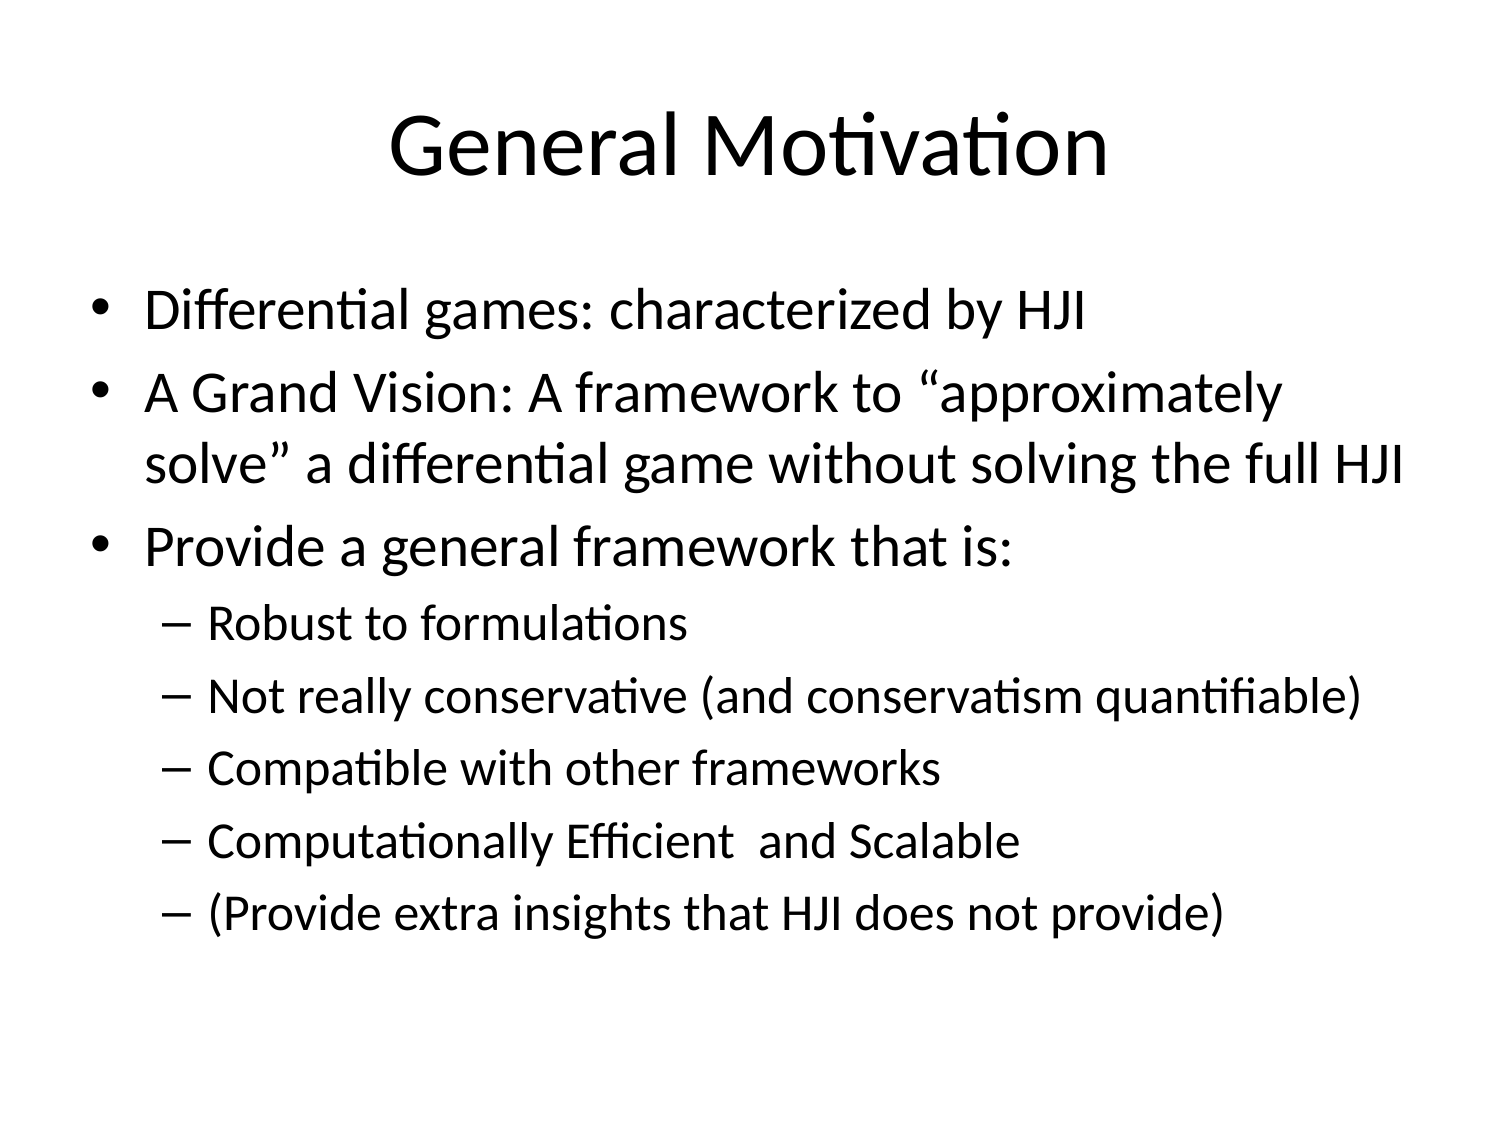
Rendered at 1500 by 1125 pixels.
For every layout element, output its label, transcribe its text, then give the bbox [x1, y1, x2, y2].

list Differential games: characterized by HJI A Grand Vision: A framework to “approximately solve” a differential game without solving the full HJI Provide a general framework that is: Robust to formulations Not really conservative (and conservatism quantifiable) Compatible with other frameworks Computationally Efficient and Scalable (Provide extra insights that HJI does not provide) [75, 262, 1425, 1005]
title General Motivation [75, 45, 1425, 233]
